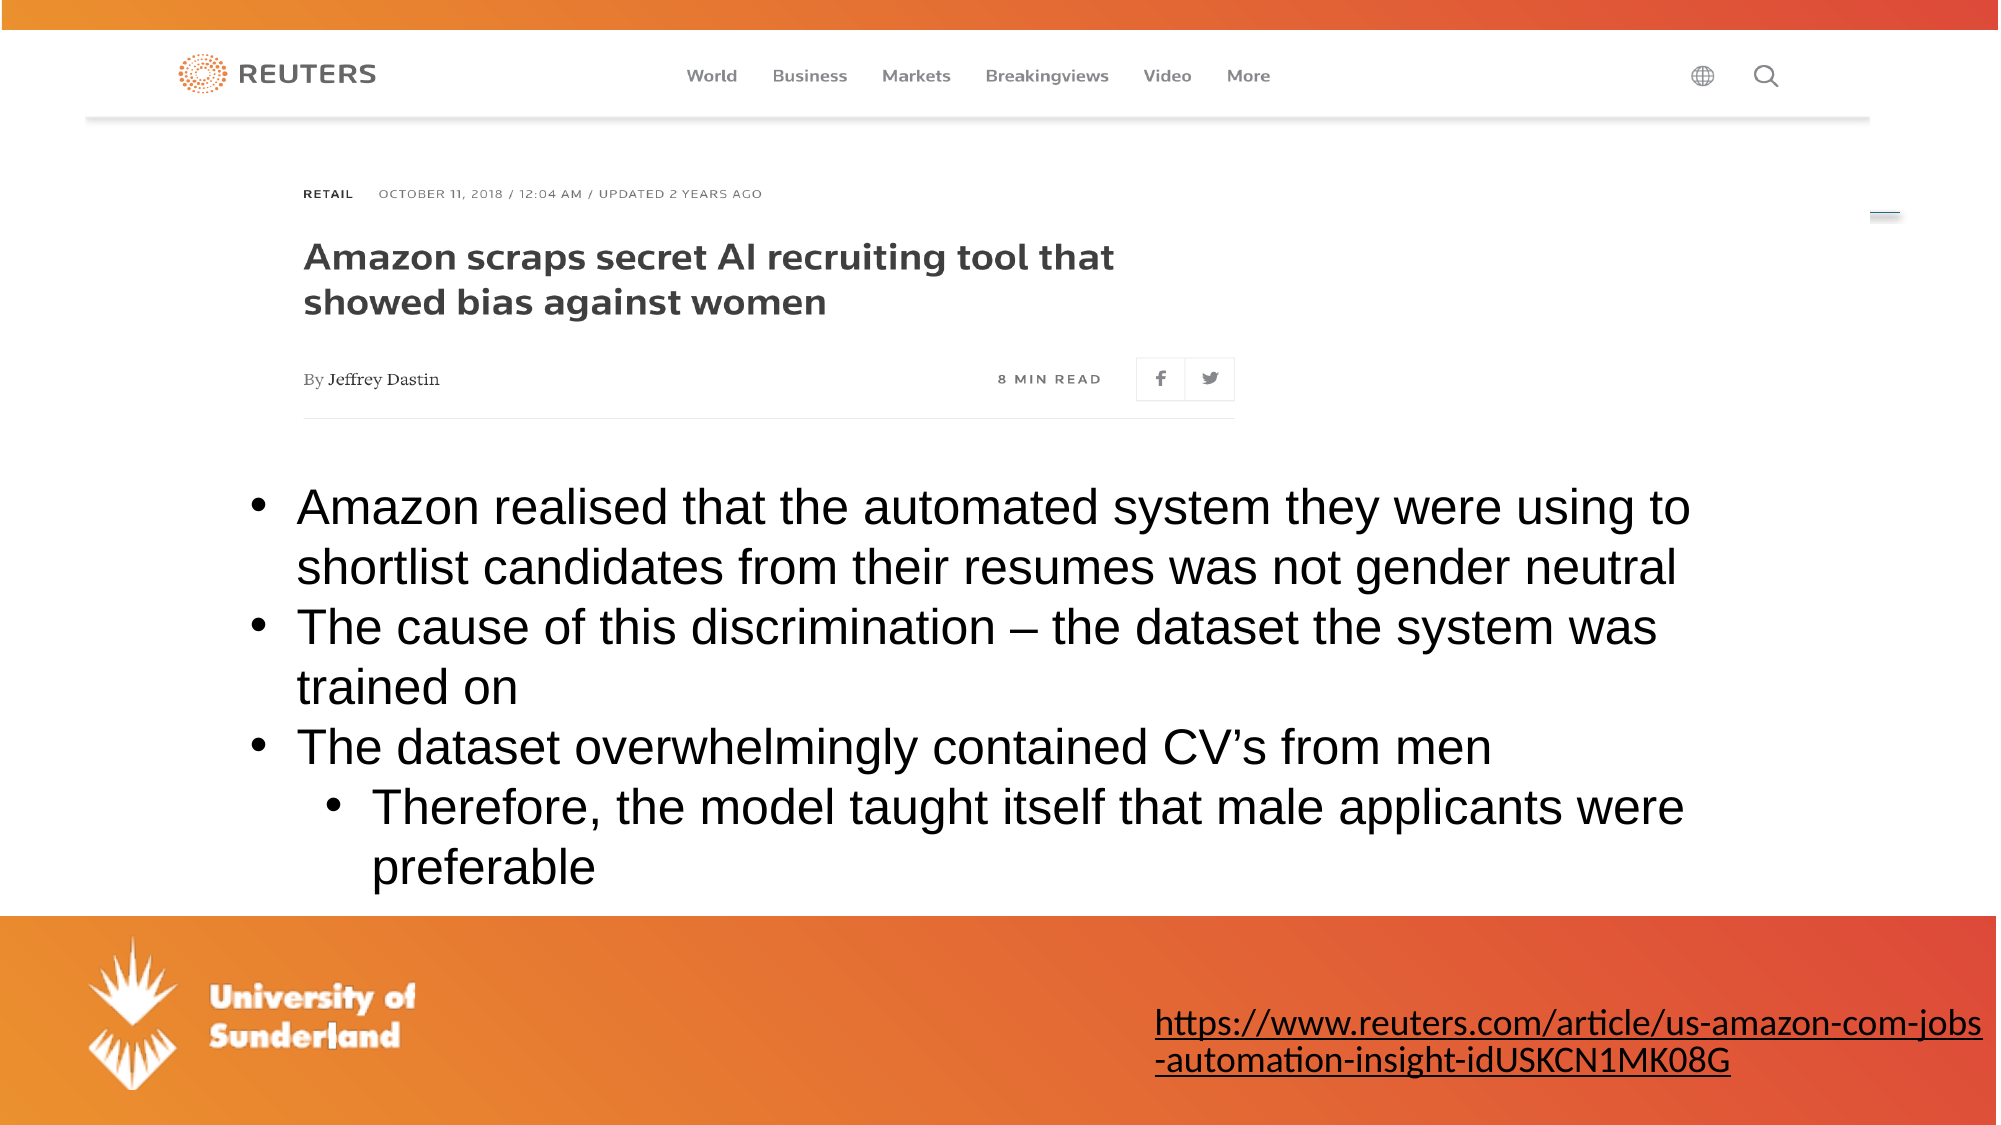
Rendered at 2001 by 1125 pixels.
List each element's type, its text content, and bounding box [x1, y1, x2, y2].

text_box https://www.reuters.com/article/us-amazon-com-jobs-automation-insight-idUSKCN1MK08G [1139, 990, 2000, 1095]
text_box Amazon realised that the automated system they were using to shortlist candidates from their resumes was not gender neutral The cause of this discrimination – the dataset the system was trained on The dataset overwhelmingly contained CV’s from men Therefore, the model taught itself that male applicants were preferable [234, 466, 1765, 902]
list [85, 34, 1870, 423]
